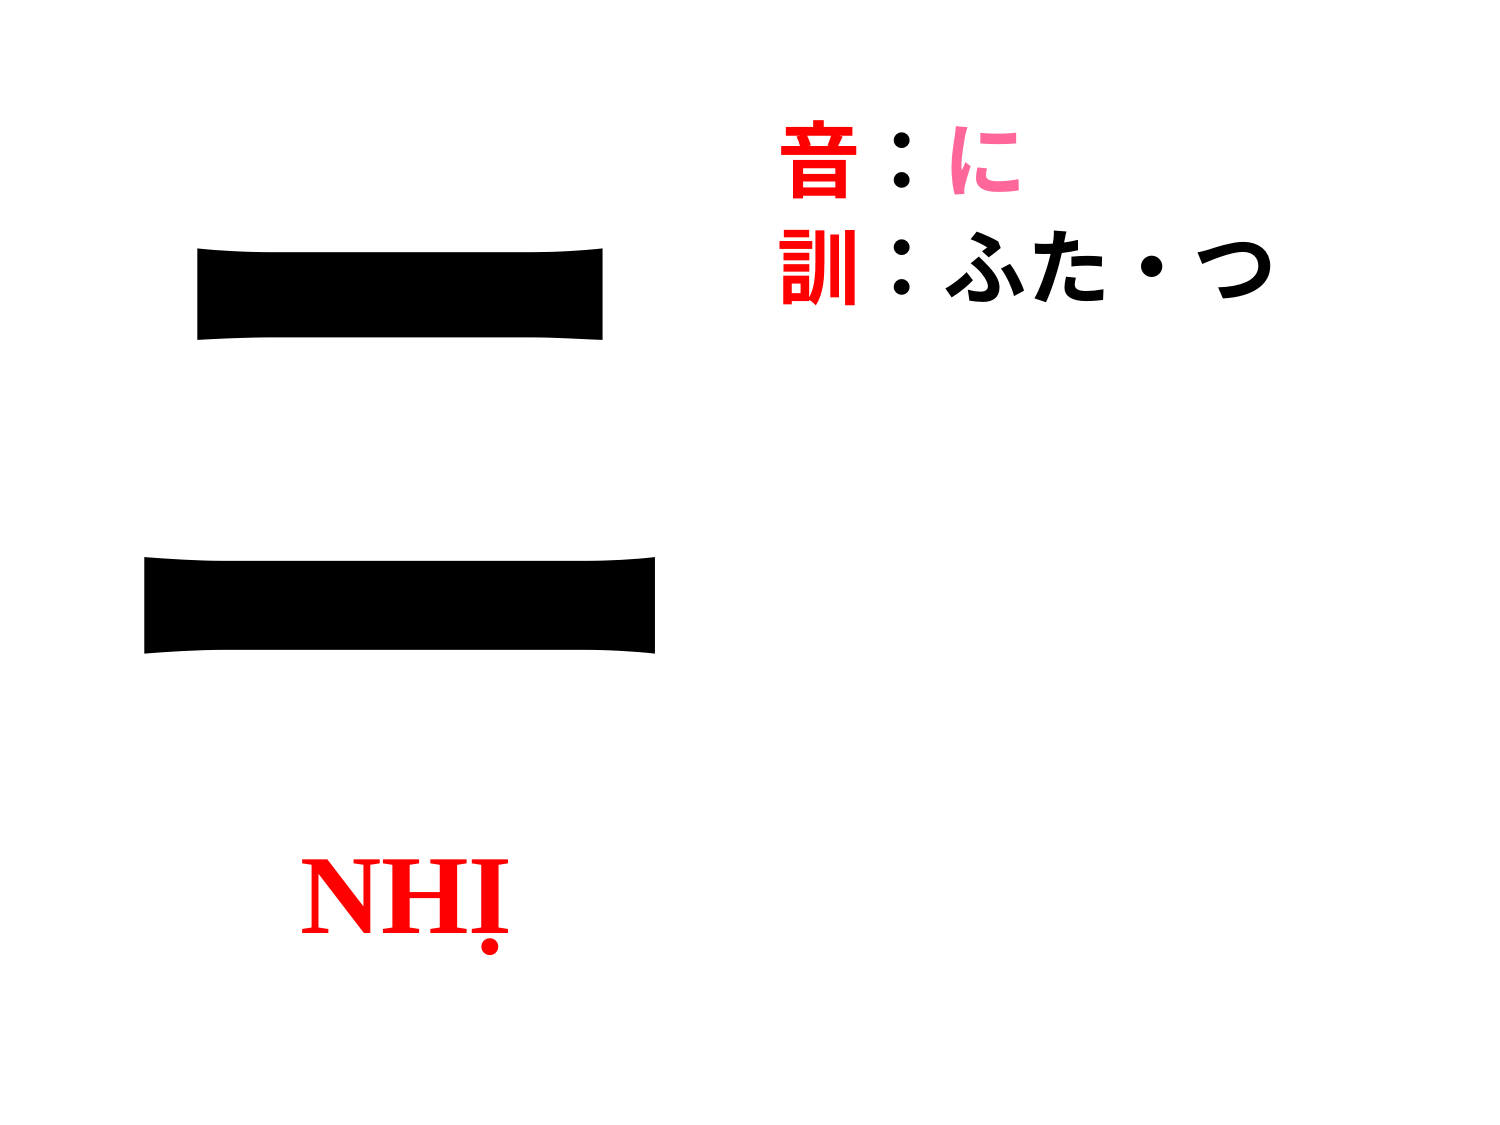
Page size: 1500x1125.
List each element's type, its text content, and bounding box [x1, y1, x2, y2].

list 音：に 訓：ふた・つ [762, 112, 1425, 1005]
list ニ NHỊ [75, 125, 738, 1005]
